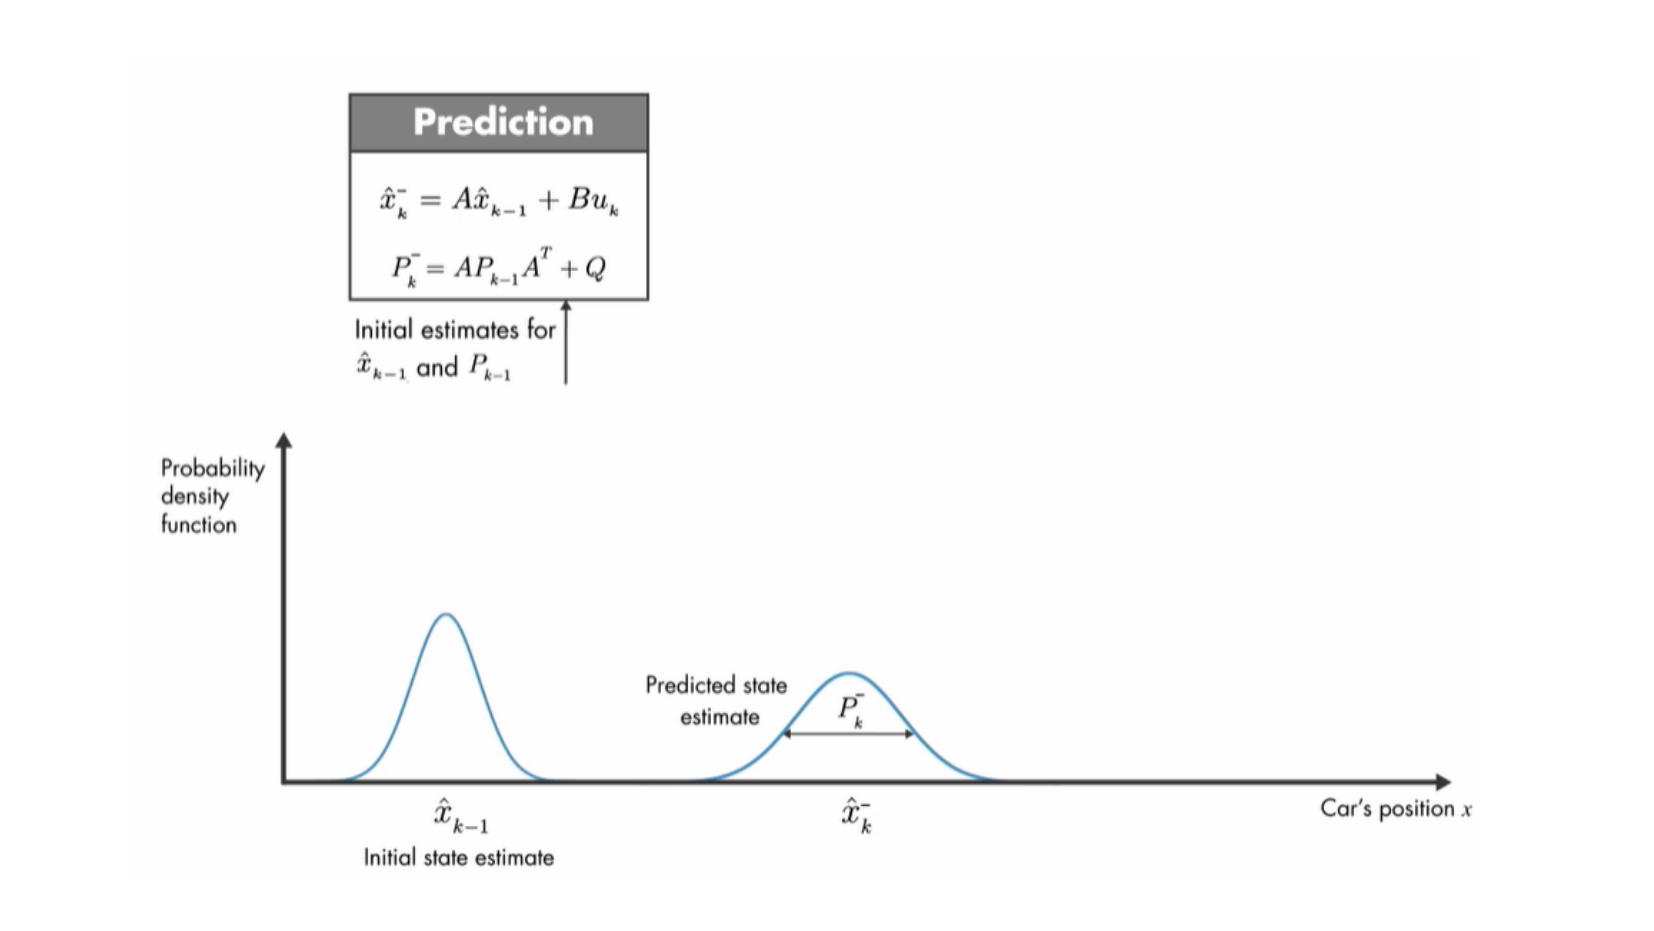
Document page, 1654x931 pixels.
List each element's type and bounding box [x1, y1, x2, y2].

picture [128, 52, 1484, 878]
